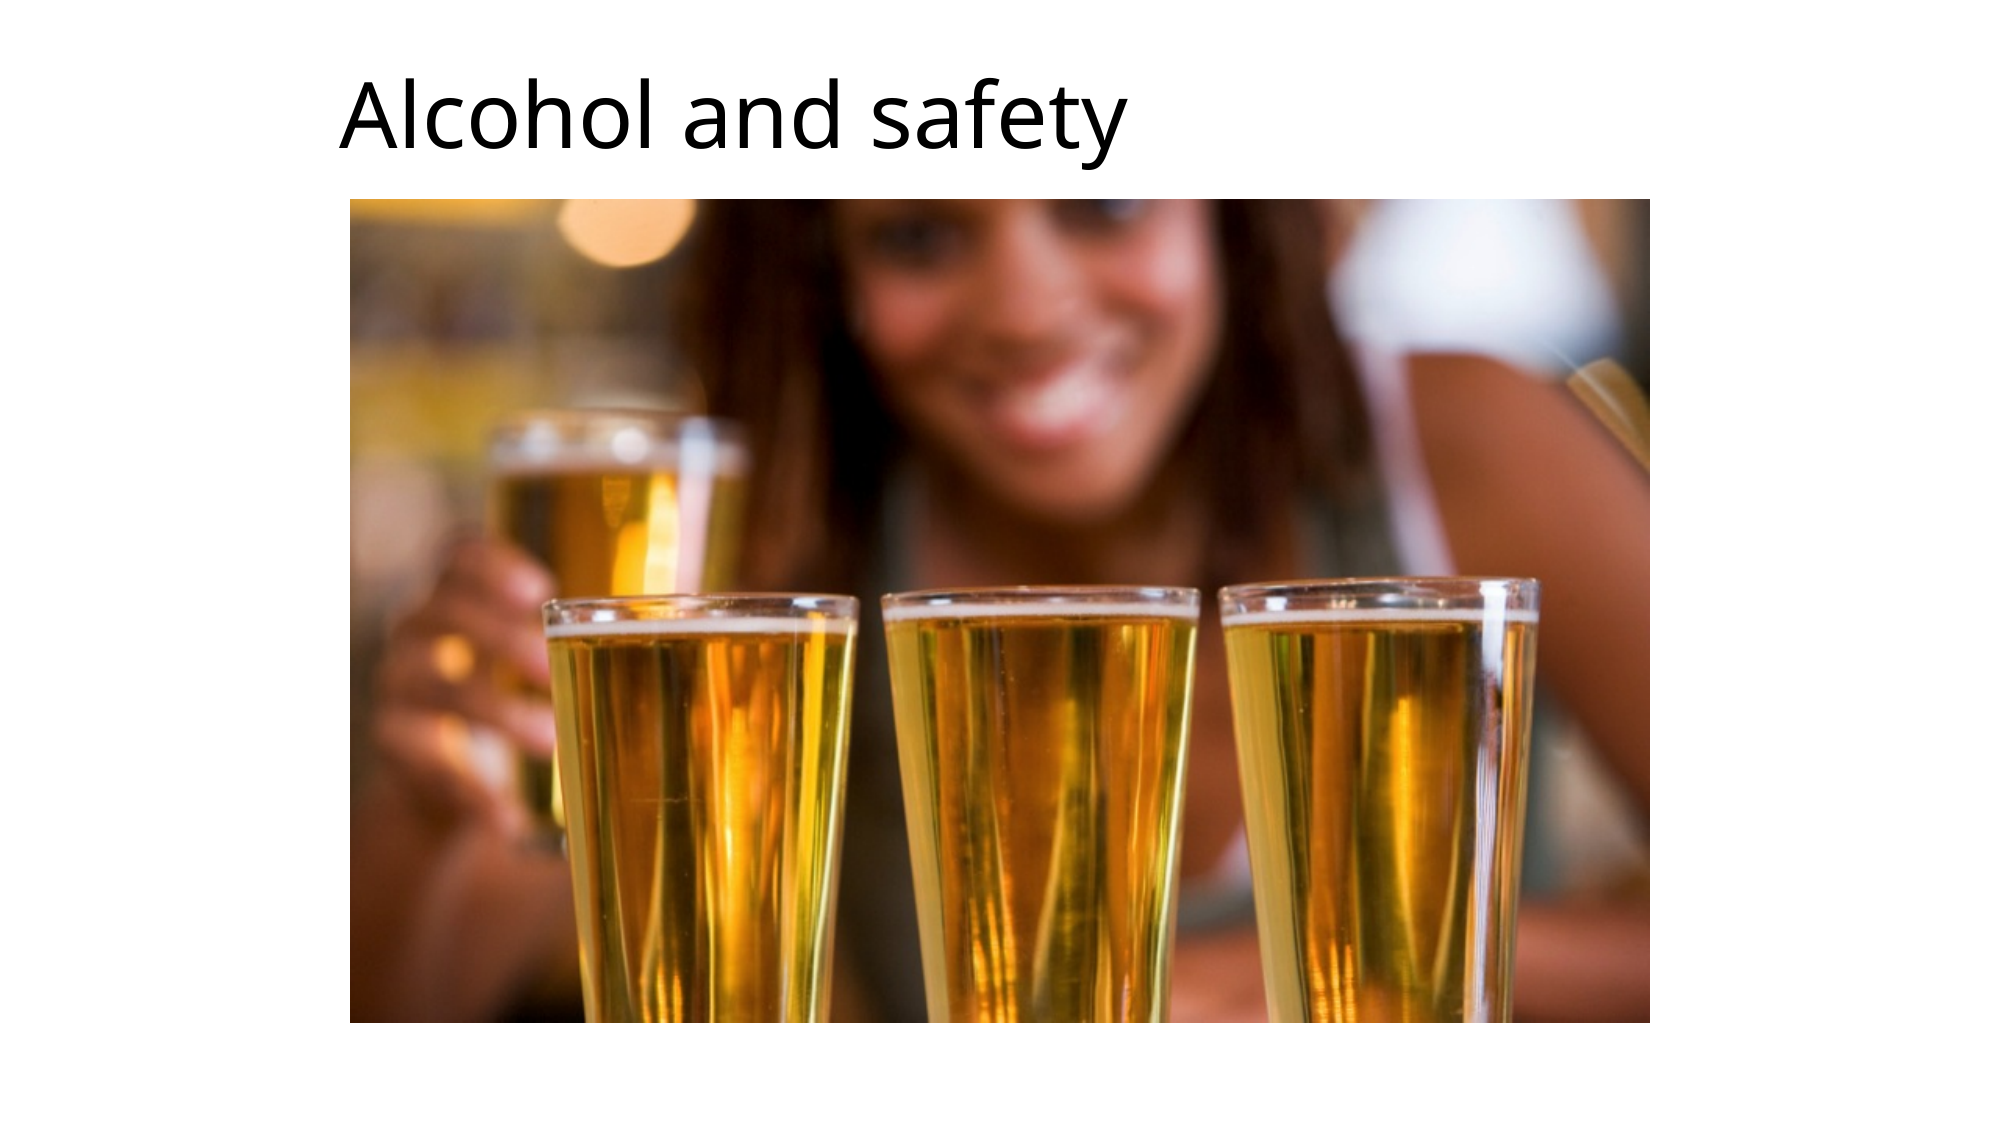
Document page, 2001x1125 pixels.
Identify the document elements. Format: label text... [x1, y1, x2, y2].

picture [349, 199, 1650, 1023]
title Alcohol and safety [324, 24, 1675, 213]
